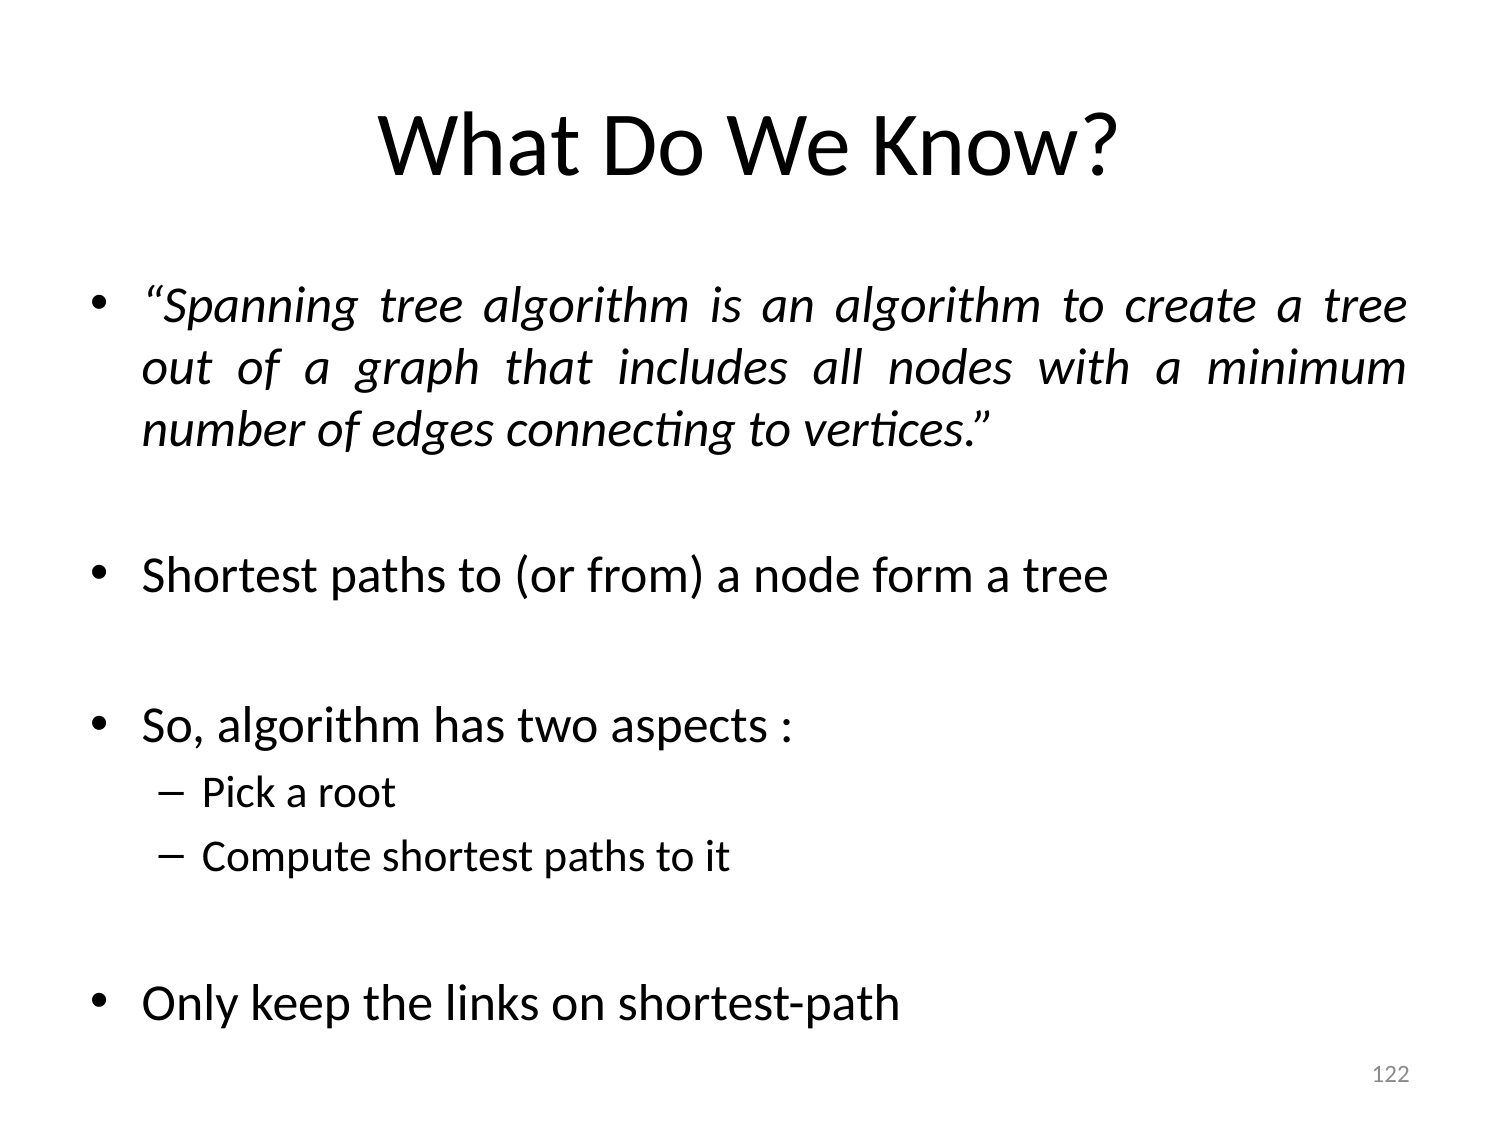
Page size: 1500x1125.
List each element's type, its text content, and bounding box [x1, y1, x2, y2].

slide_number 122 [1074, 1042, 1425, 1103]
list “Spanning tree algorithm is an algorithm to create a tree out of a graph that includes all nodes with a minimum number of edges connecting to vertices.” Shortest paths to (or from) a node form a tree So, algorithm has two aspects : Pick a root Compute shortest paths to it Only keep the links on shortest-path [75, 262, 1425, 1043]
title What Do We Know? [75, 45, 1425, 233]
